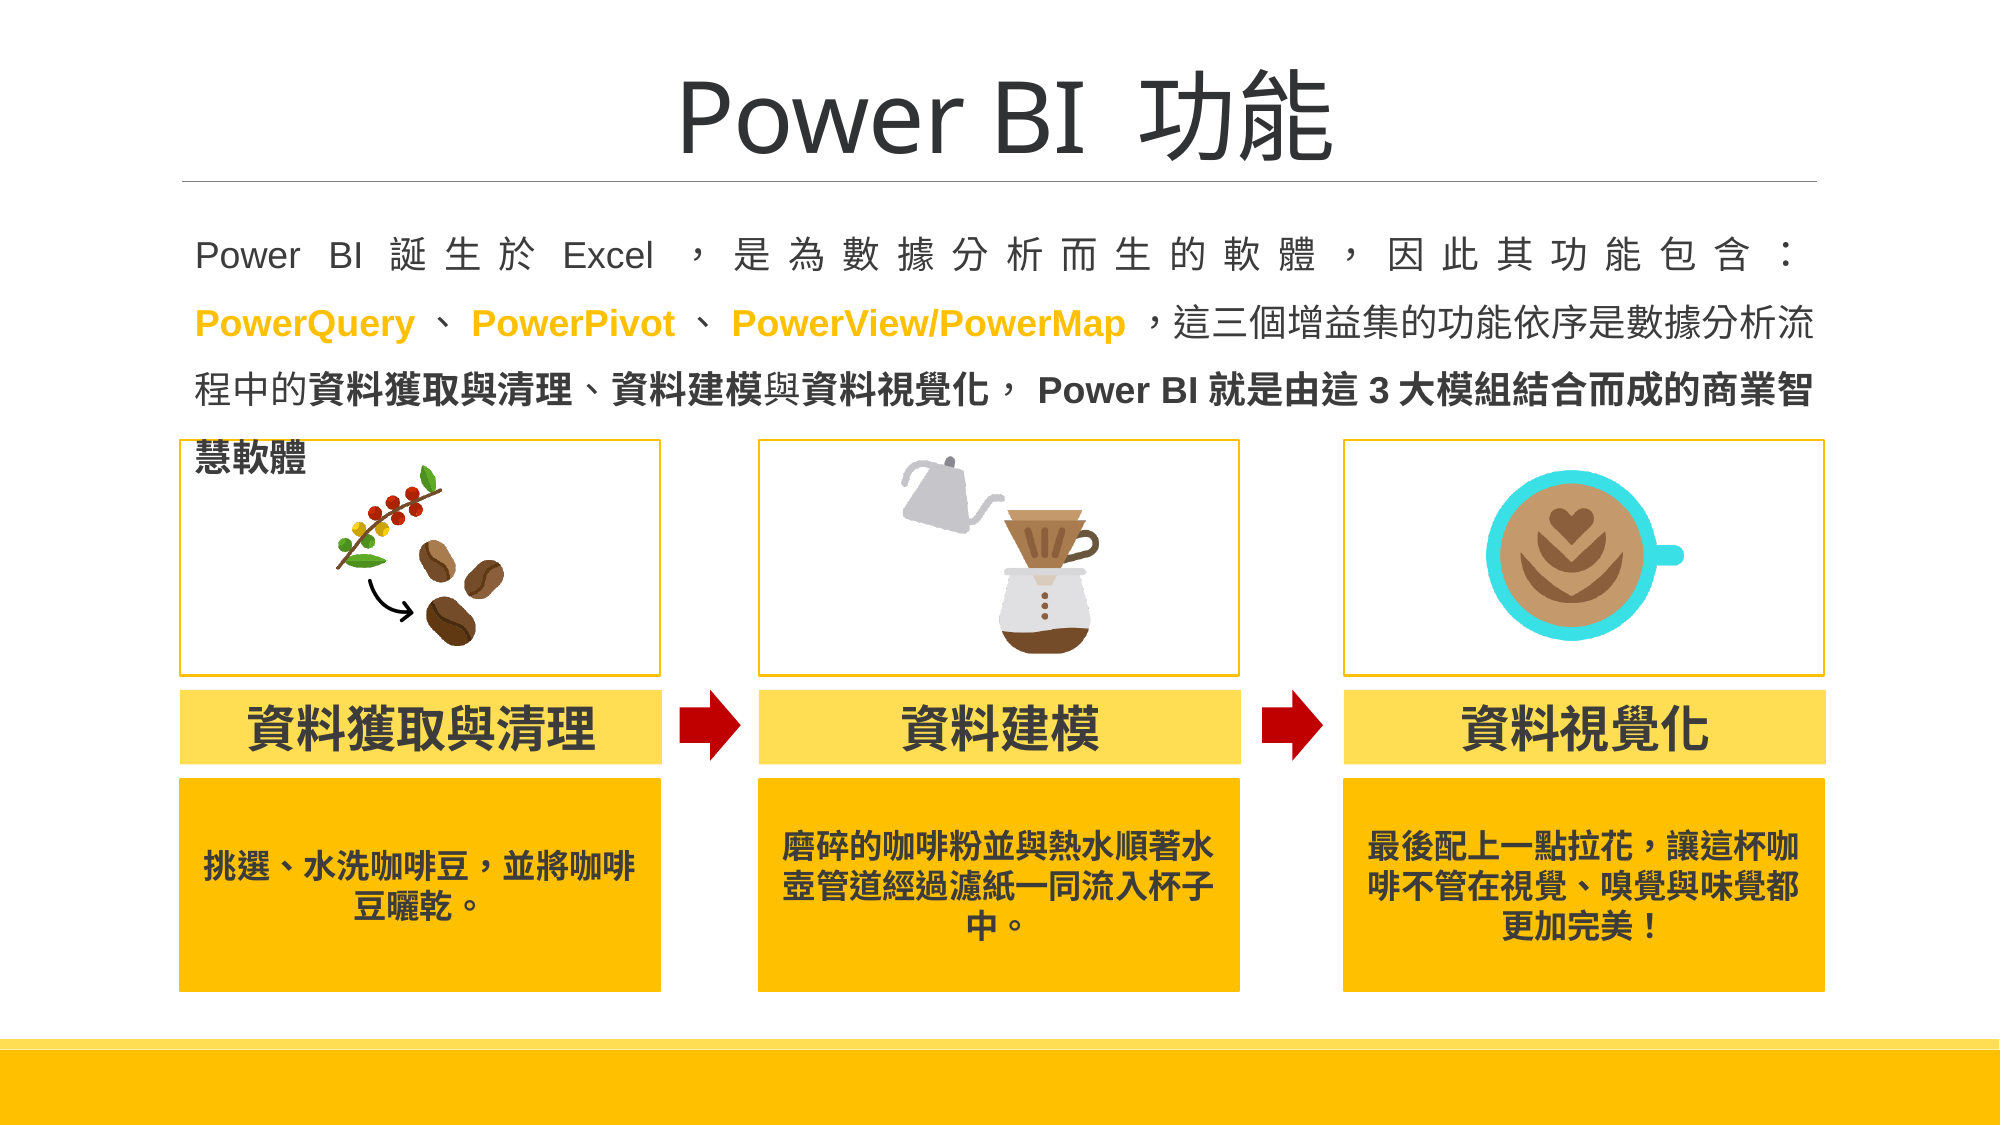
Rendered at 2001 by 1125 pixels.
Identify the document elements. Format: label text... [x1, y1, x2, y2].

text_box 資料獲取與清理 [179, 689, 662, 765]
title Power BI 功能 [180, 47, 1830, 182]
text_box [179, 486, 661, 677]
text_box 挑選、水洗咖啡豆，並將咖啡豆曬乾。 [179, 778, 661, 992]
text_box [1343, 486, 1825, 677]
text_box 最後配上一點拉花，讓這杯咖啡不管在視覺、嗅覺與味覺都更加完美！ [1343, 778, 1825, 992]
text_box [678, 688, 742, 762]
text_box 資料視覺化 [1343, 689, 1826, 765]
text_box [1260, 688, 1324, 762]
text_box Power BI誕生於Excel，是為數據分析而生的軟體，因此其功能包含：PowerQuery、PowerPivot、PowerView/PowerMap，這三個增益集的功能依序是數據分析流程中的資料獲取與清理、資料建模與資料視覺化，Power BI就是由這3大模組結合而成的商業智慧軟體 [179, 201, 1830, 486]
text_box [758, 486, 1240, 677]
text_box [335, 463, 515, 646]
picture [1485, 455, 1685, 654]
picture [900, 455, 1100, 655]
text_box 資料建模 [758, 689, 1241, 765]
text_box 磨碎的咖啡粉並與熱水順著水壺管道經過濾紙一同流入杯子中。 [758, 778, 1240, 992]
